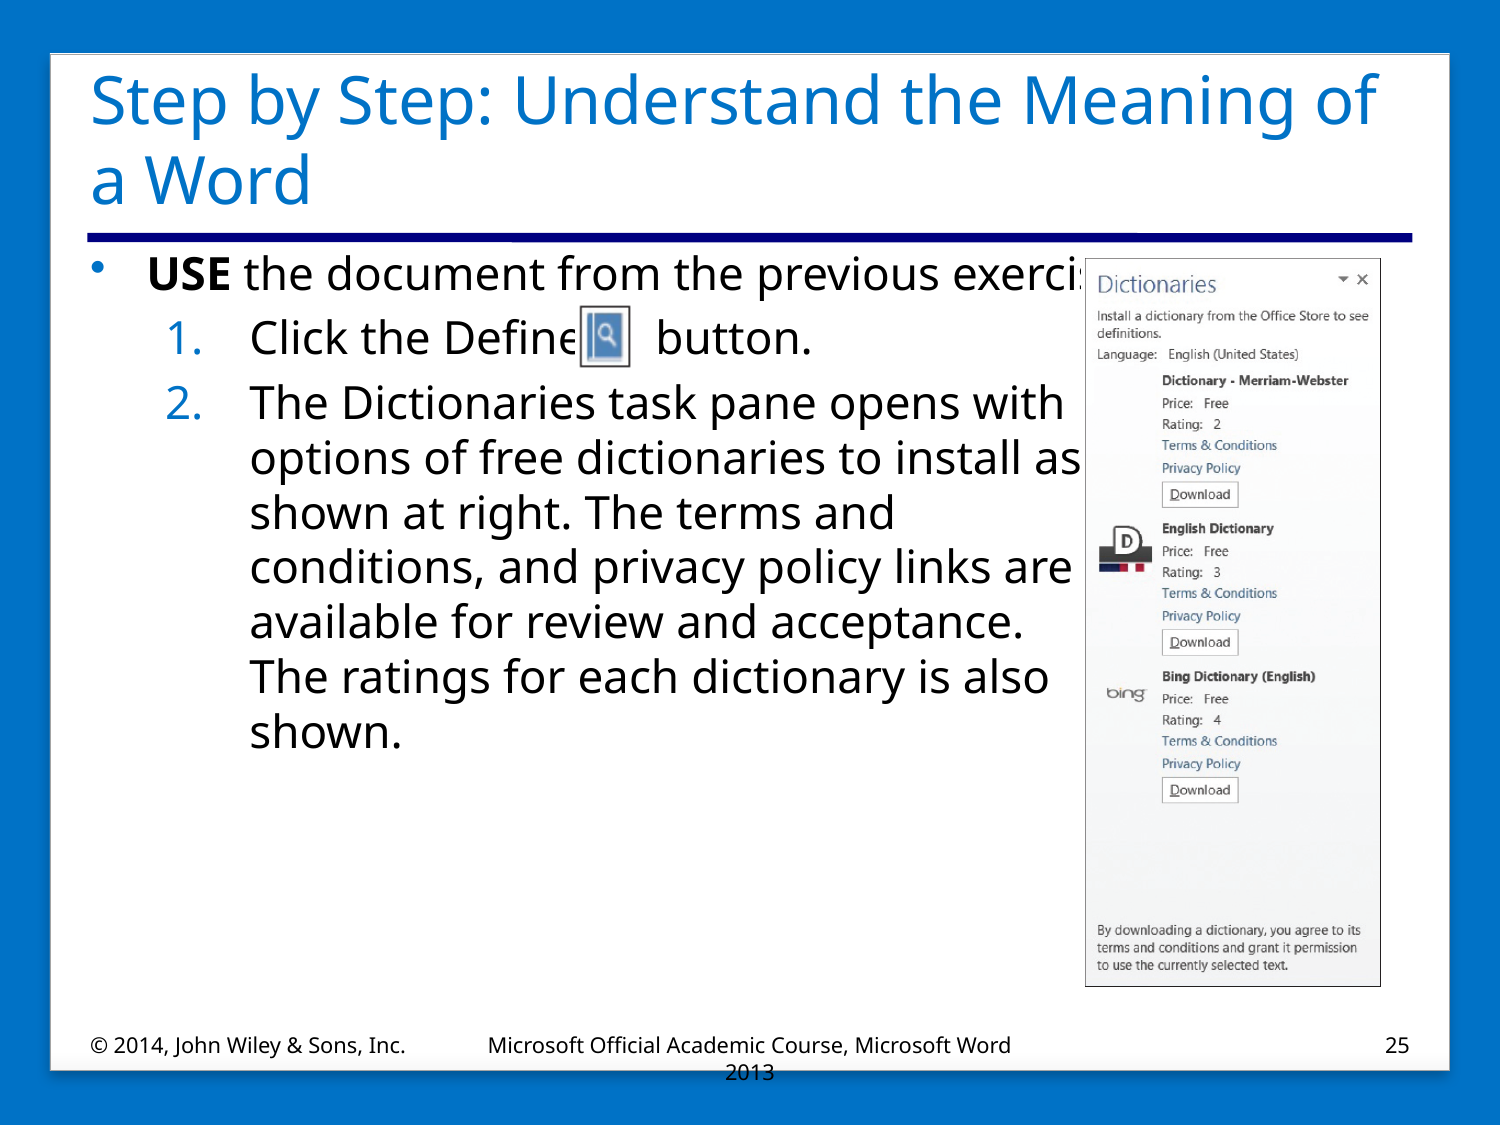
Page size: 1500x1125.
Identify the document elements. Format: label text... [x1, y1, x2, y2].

list USE the document from the previous exercise. Click the Define button. The Dictionaries task pane opens with options of free dictionaries to install as shown at right. The terms and conditions, and privacy policy links are available for review and acceptance. The ratings for each dictionary is also shown. [75, 237, 1425, 1063]
picture [1081, 253, 1386, 992]
slide_number © 2014, John Wiley & Sons, Inc. [74, 1024, 426, 1103]
slide_number 25 [1074, 1024, 1426, 1103]
picture [574, 299, 636, 374]
title Step by Step: Understand the Meaning of a Word [74, 74, 1426, 226]
footer Microsoft Official Academic Course, Microsoft Word 2013 [449, 1024, 1051, 1103]
